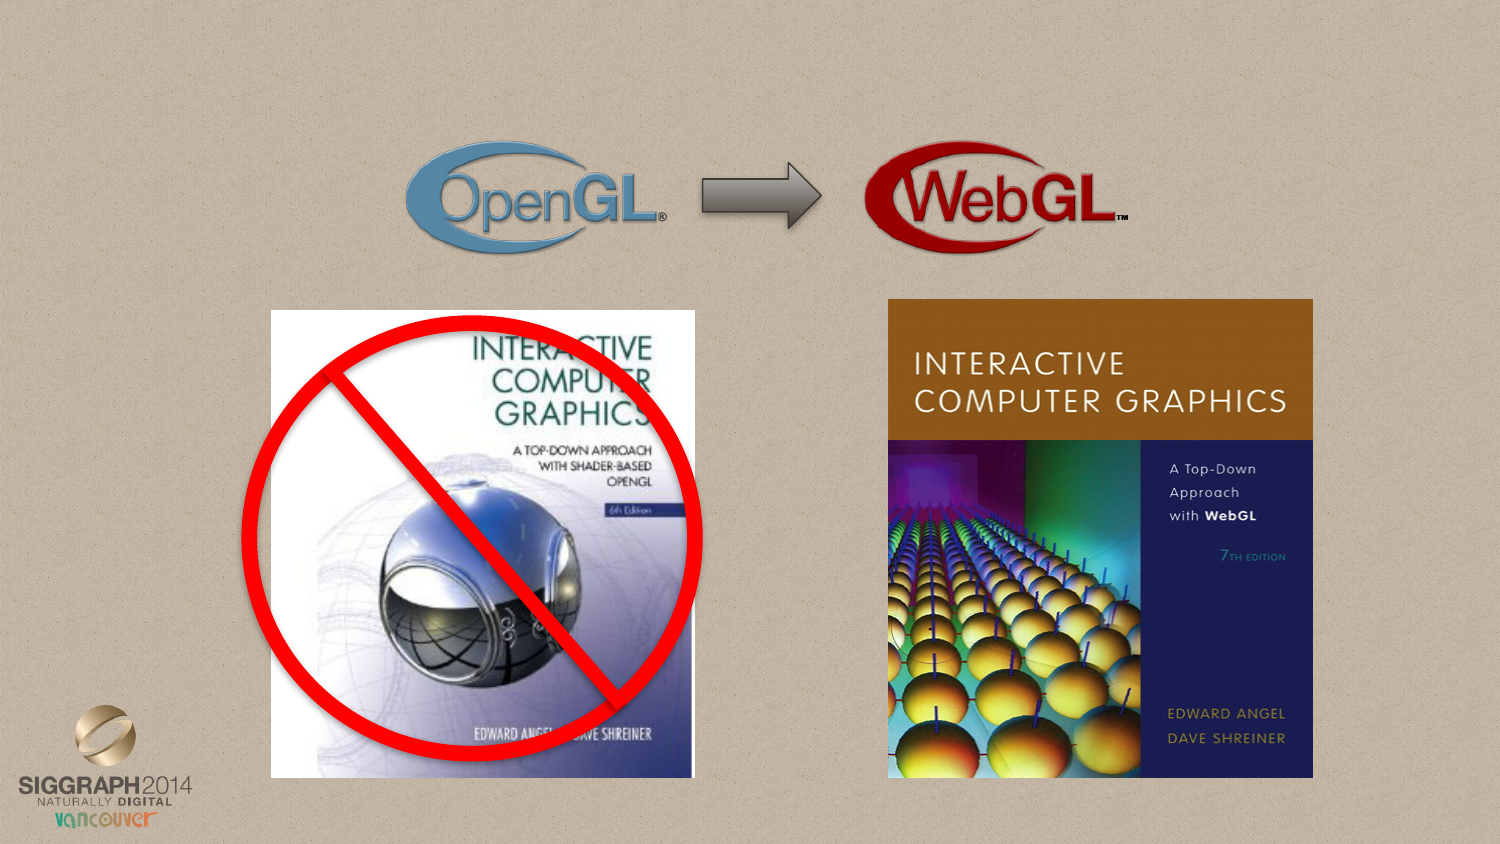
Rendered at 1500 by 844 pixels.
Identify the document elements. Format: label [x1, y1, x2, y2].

text_box [701, 161, 822, 230]
text_box [249, 322, 696, 754]
picture [0, 0, 1500, 844]
